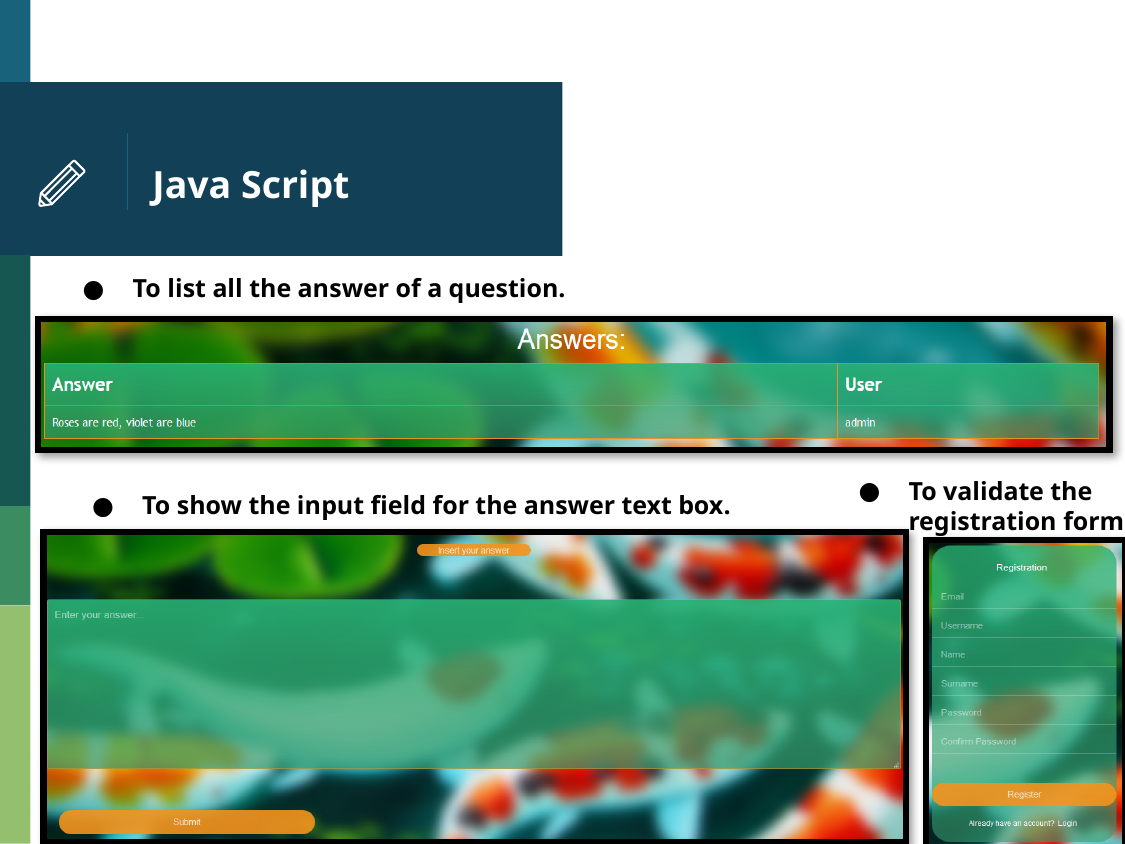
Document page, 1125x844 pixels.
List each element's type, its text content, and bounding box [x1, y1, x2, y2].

text_box To list all the answer of a question. [42, 257, 860, 307]
text_box To validate the registration form. [818, 460, 1125, 550]
picture [929, 542, 1123, 844]
picture [46, 534, 904, 839]
picture [40, 321, 1107, 447]
title Java Script [141, 120, 536, 247]
text_box To show the input field for the answer text box. [52, 474, 818, 523]
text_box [39, 160, 85, 207]
